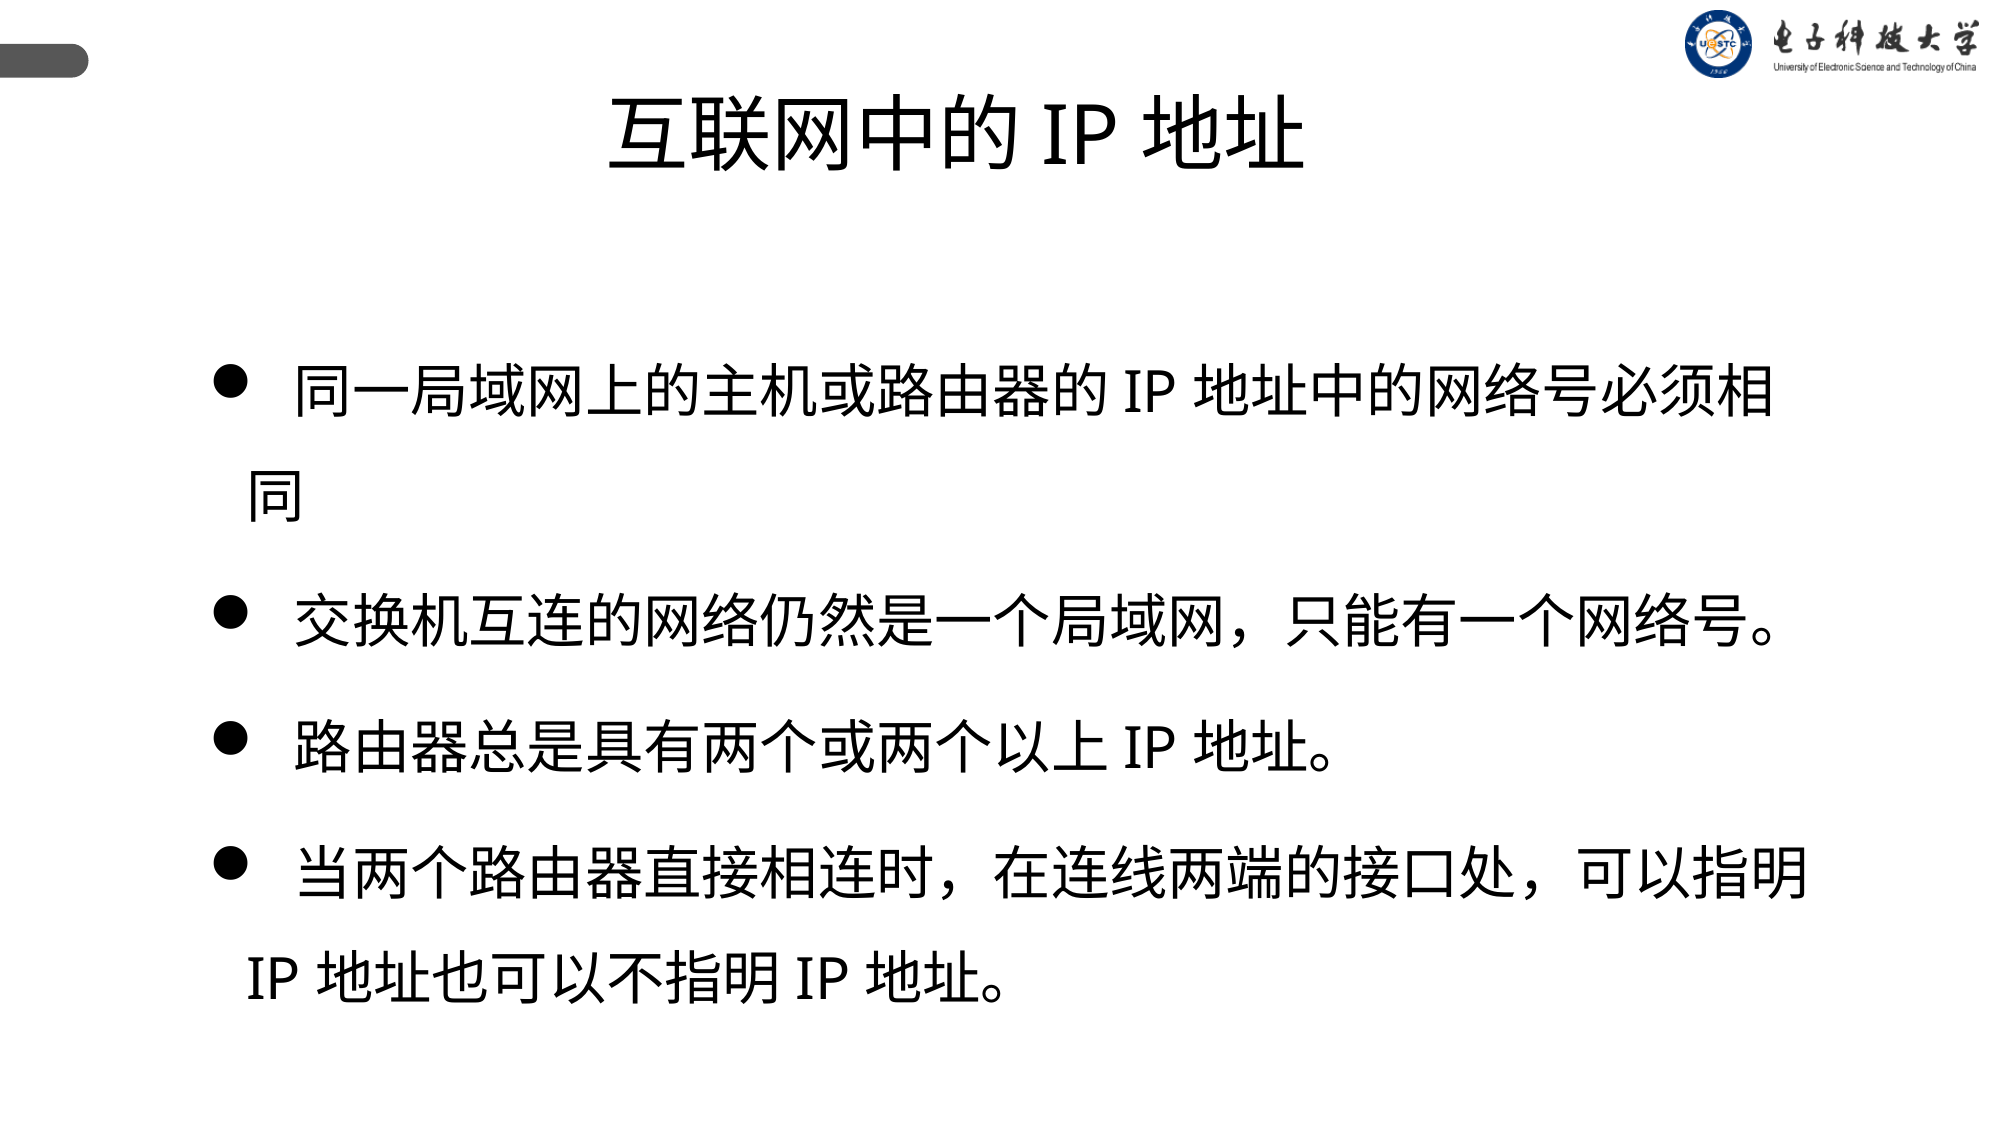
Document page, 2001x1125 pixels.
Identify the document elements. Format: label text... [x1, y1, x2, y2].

list 同一局域网上的主机或路由器的IP地址中的网络号必须相同 交换机互连的网络仍然是一个局域网，只能有一个网络号。 路由器总是具有两个或两个以上IP地址。 当两个路由器直接相连时，在连线两端的接口处，可以指明IP地址也可以不指明IP地址。 [193, 311, 1828, 1087]
picture [1685, 10, 1979, 78]
title 互联网中的IP地址 [106, 84, 1806, 273]
